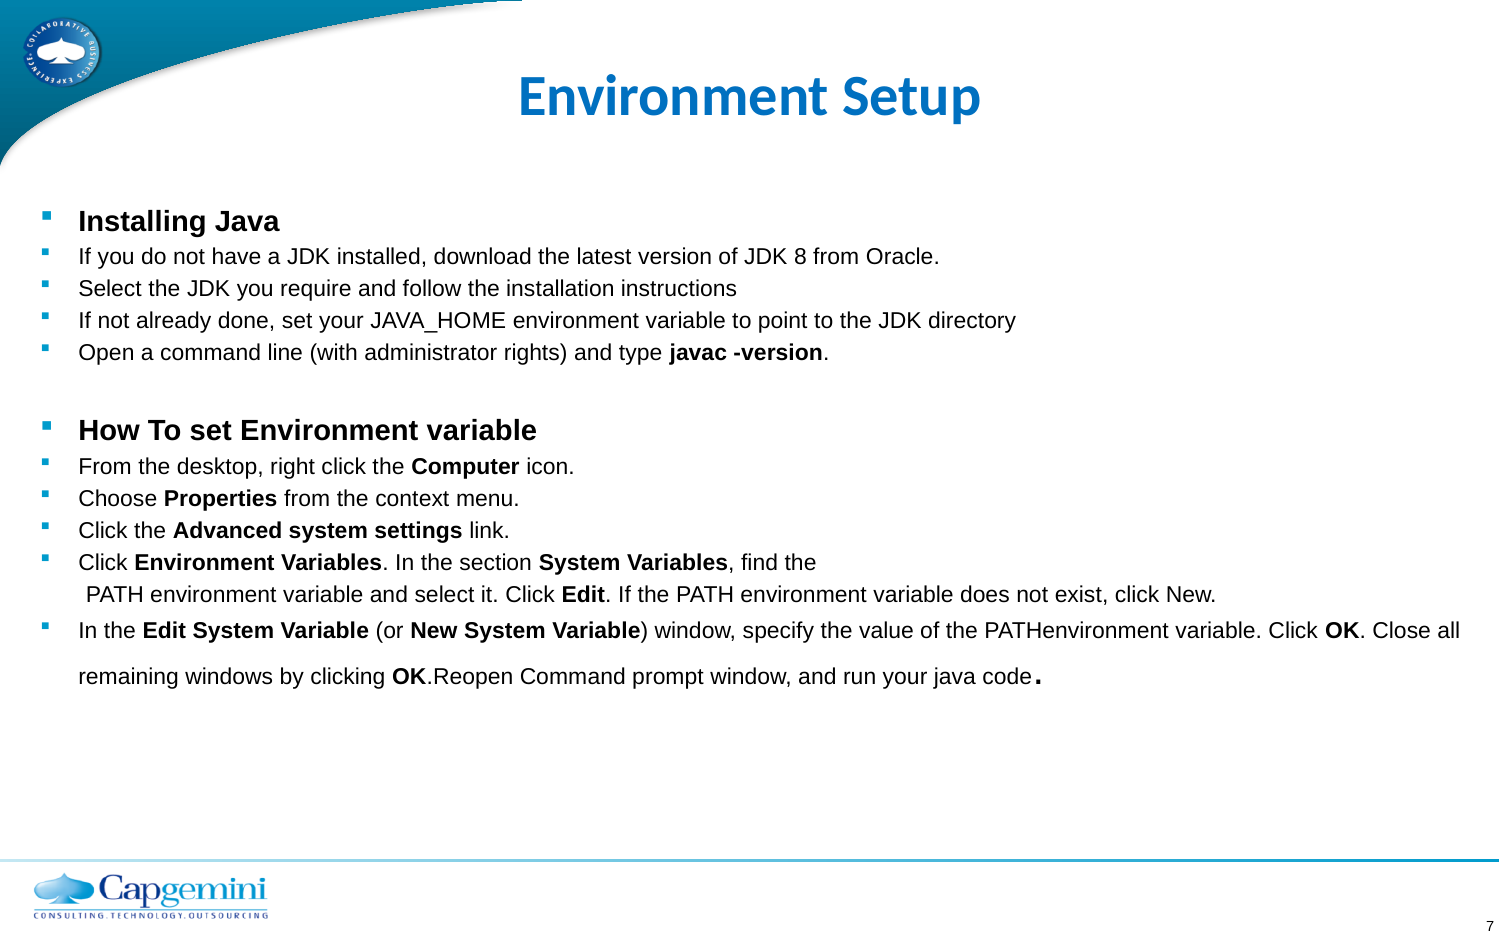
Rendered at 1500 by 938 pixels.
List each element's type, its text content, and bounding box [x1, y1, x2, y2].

list Installing Java If you do not have a JDK installed, download the latest version of JDK 8 from Oracle. Select the JDK you require and follow the installation instructions If not already done, set your JAVA_HOME environment variable to point to the JDK directory Open a command line (with administrator rights) and type javac -version. How To set Environment variable From the desktop, right click the Computer icon. Choose Properties from the context menu. Click the Advanced system settings link. Click Environment Variables. In the section System Variables, find the PATH environment variable and select it. Click Edit. If the PATH environment variable does not exist, click New. In the Edit System Variable (or New System Variable) window, specify the value of the PATHenvironment variable. Click OK. Close all remaining windows by clicking OK.Reopen Command prompt window, and run your java code. [0, 196, 1500, 741]
title Environment Setup [0, 0, 1500, 163]
slide_number 7 [1470, 919, 1500, 936]
picture [32, 872, 269, 919]
